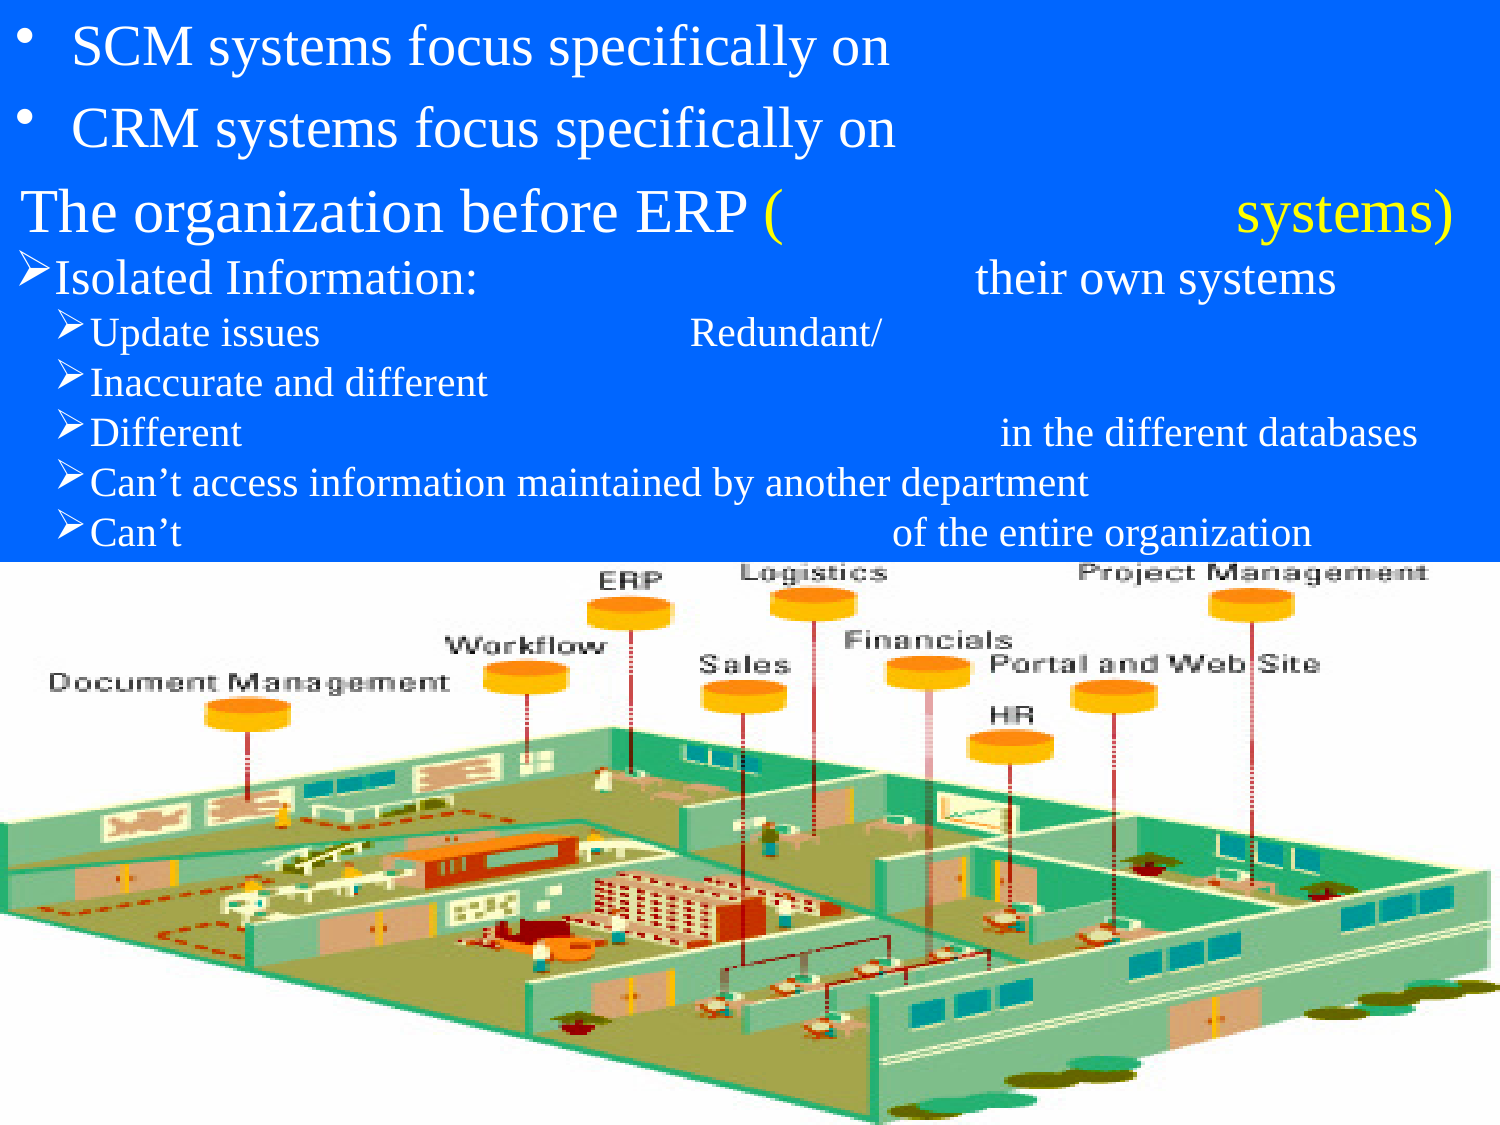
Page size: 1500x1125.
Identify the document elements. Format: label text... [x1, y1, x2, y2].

list SCM systems focus specifically on CRM systems focus specifically on [0, 0, 1500, 561]
text_box The organization before ERP ( systems) Isolated Information: their own systems Update issues Redundant/ Inaccurate and different Different in the different databases Can’t access information maintained by another department Can’t of the entire organization [0, 162, 1475, 560]
picture [0, 562, 1500, 1125]
